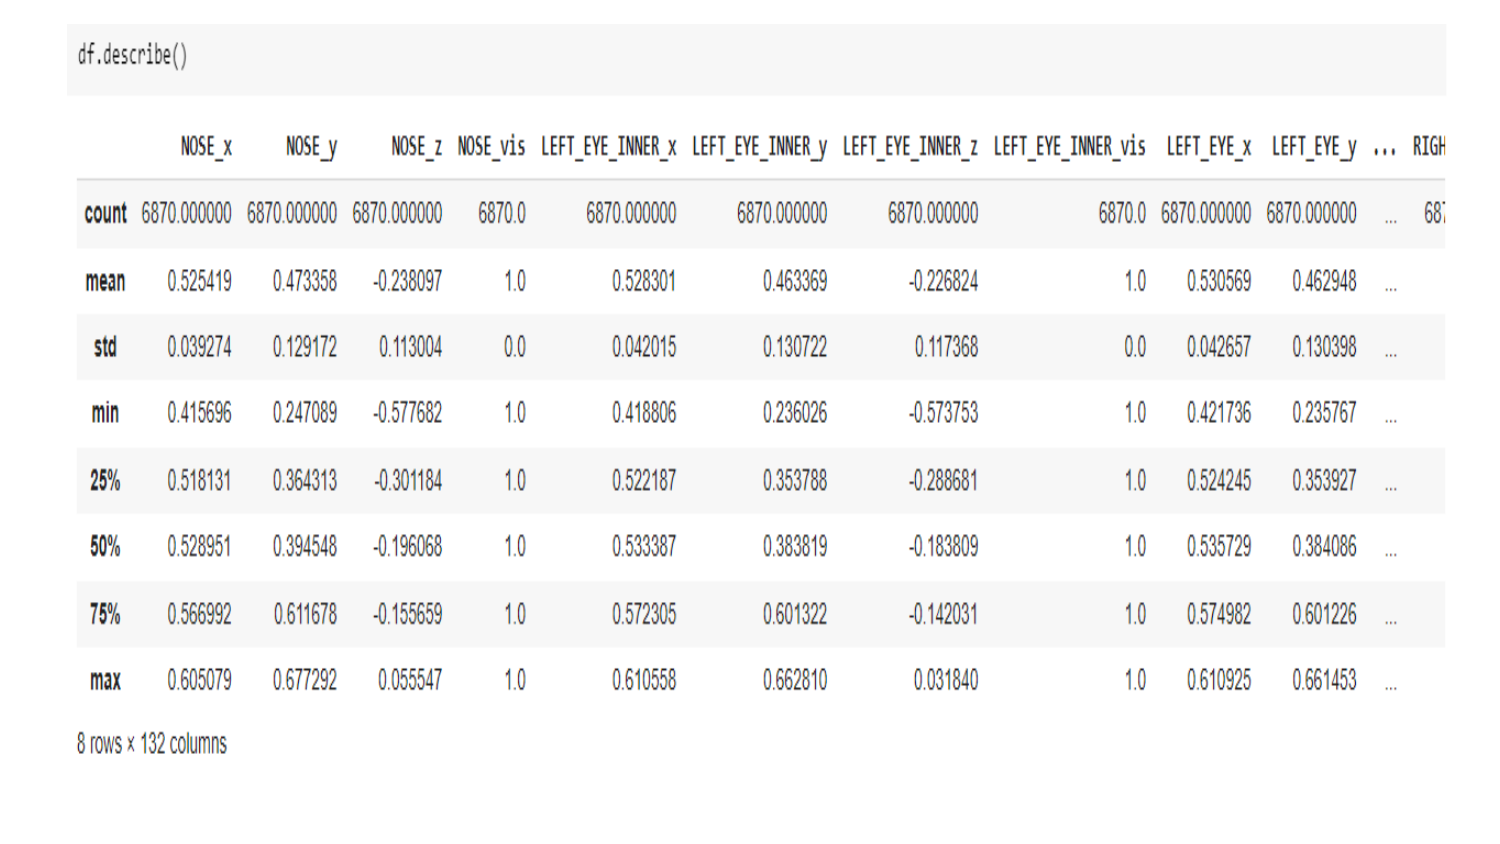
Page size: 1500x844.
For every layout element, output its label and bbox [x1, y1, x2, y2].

picture [66, 24, 1454, 773]
